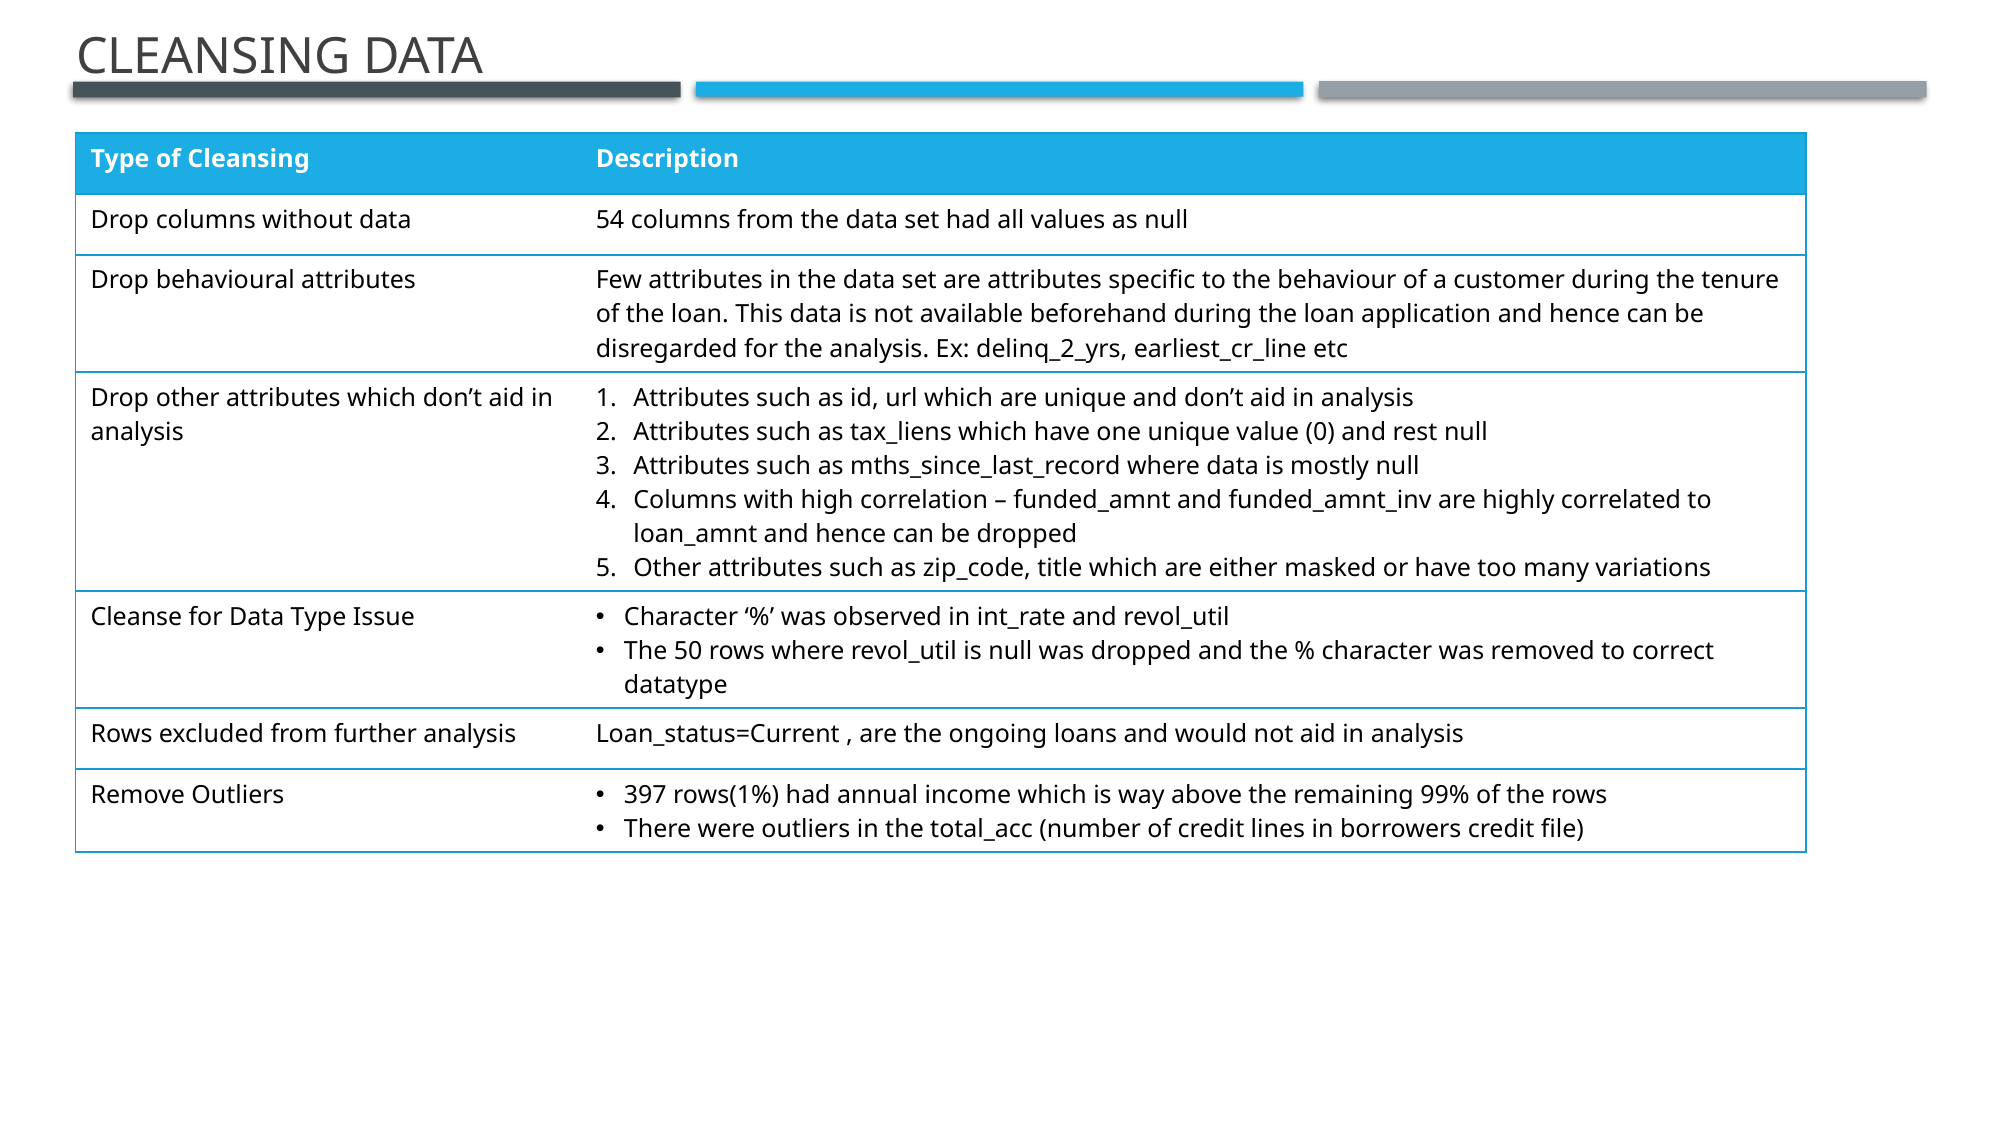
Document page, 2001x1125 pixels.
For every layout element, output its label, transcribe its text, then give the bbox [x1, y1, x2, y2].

title Cleansing Data [61, 6, 1871, 92]
table_header Type of Cleansing [76, 134, 581, 193]
table_cell Character ‘%’ was observed in int_rate and revol_util The 50 rows where revol_util is null was dropped and the % character was removed to correct datatype [581, 592, 1805, 707]
table_cell 397 rows(1%) had annual income which is way above the remaining 99% of the rows There were outliers in the total_acc (number of credit lines in borrowers credit file) [581, 770, 1805, 851]
table_cell Remove Outliers [76, 770, 581, 851]
table_cell Rows excluded from further analysis [76, 709, 581, 768]
table_cell Few attributes in the data set are attributes specific to the behaviour of a customer during the tenure of the loan. This data is not available beforehand during the loan application and hence can be disregarded for the analysis. Ex: delinq_2_yrs, earliest_cr_line etc [581, 256, 1805, 371]
table_cell Drop behavioural attributes [76, 256, 581, 371]
table_cell Drop other attributes which don’t aid in analysis [76, 373, 581, 590]
table_cell Cleanse for Data Type Issue [76, 592, 581, 707]
table_cell Attributes such as id, url which are unique and don’t aid in analysis Attributes such as tax_liens which have one unique value (0) and rest null Attributes such as mths_since_last_record where data is mostly null Columns with high correlation – funded_amnt and funded_amnt_inv are highly correlated to loan_amnt and hence can be dropped Other attributes such as zip_code, title which are either masked or have too many variations [581, 373, 1805, 590]
table_cell 54 columns from the data set had all values as null [581, 195, 1805, 254]
table_header Description [581, 134, 1805, 193]
table_cell Drop columns without data [76, 195, 581, 254]
table_cell Loan_status=Current , are the ongoing loans and would not aid in analysis [581, 709, 1805, 768]
